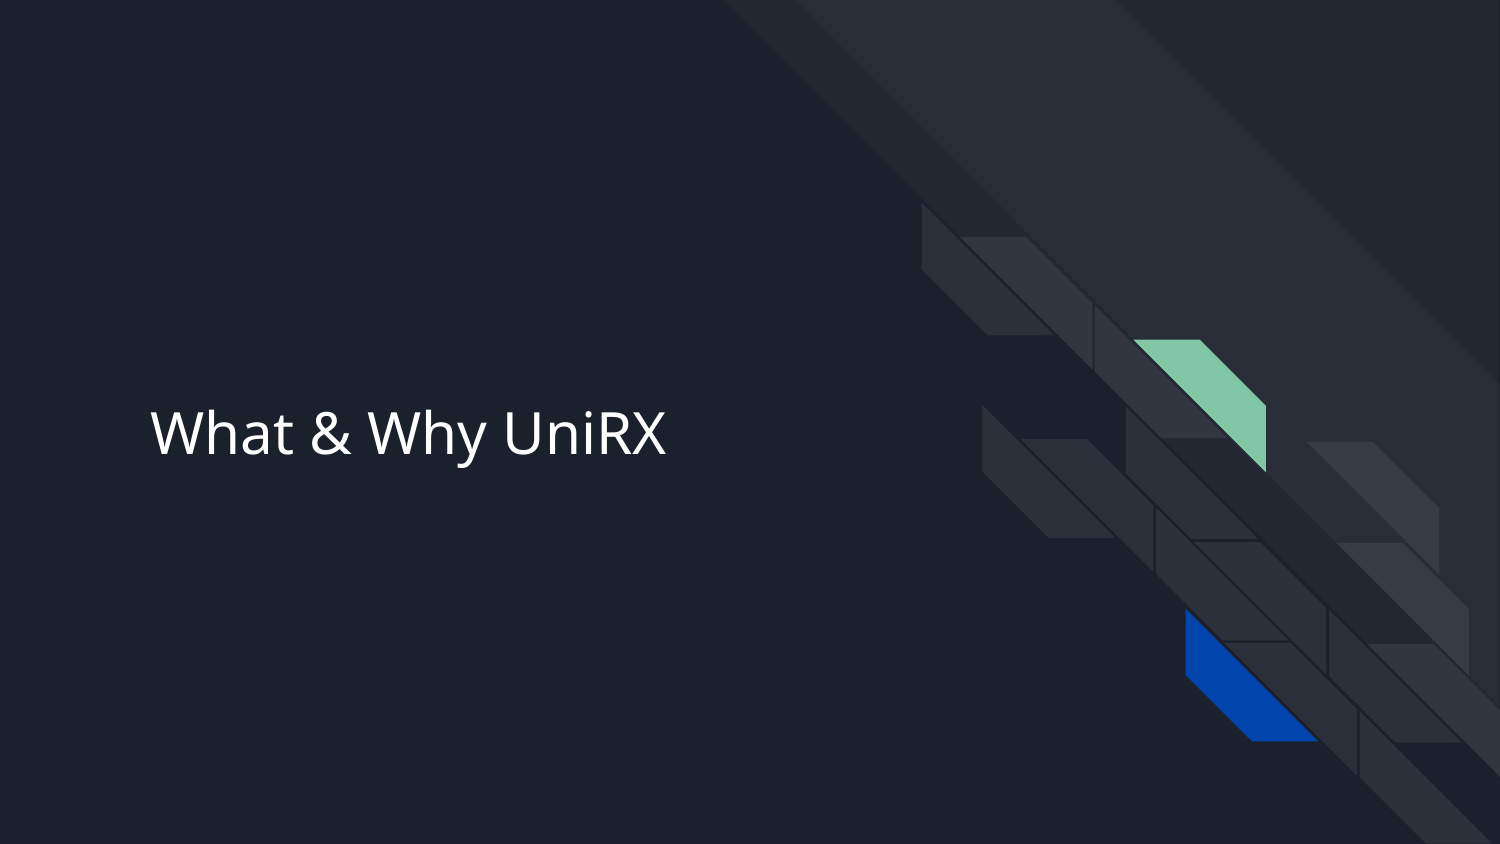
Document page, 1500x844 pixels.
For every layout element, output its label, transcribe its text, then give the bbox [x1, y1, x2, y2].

title What & Why UniRX [135, 336, 888, 526]
